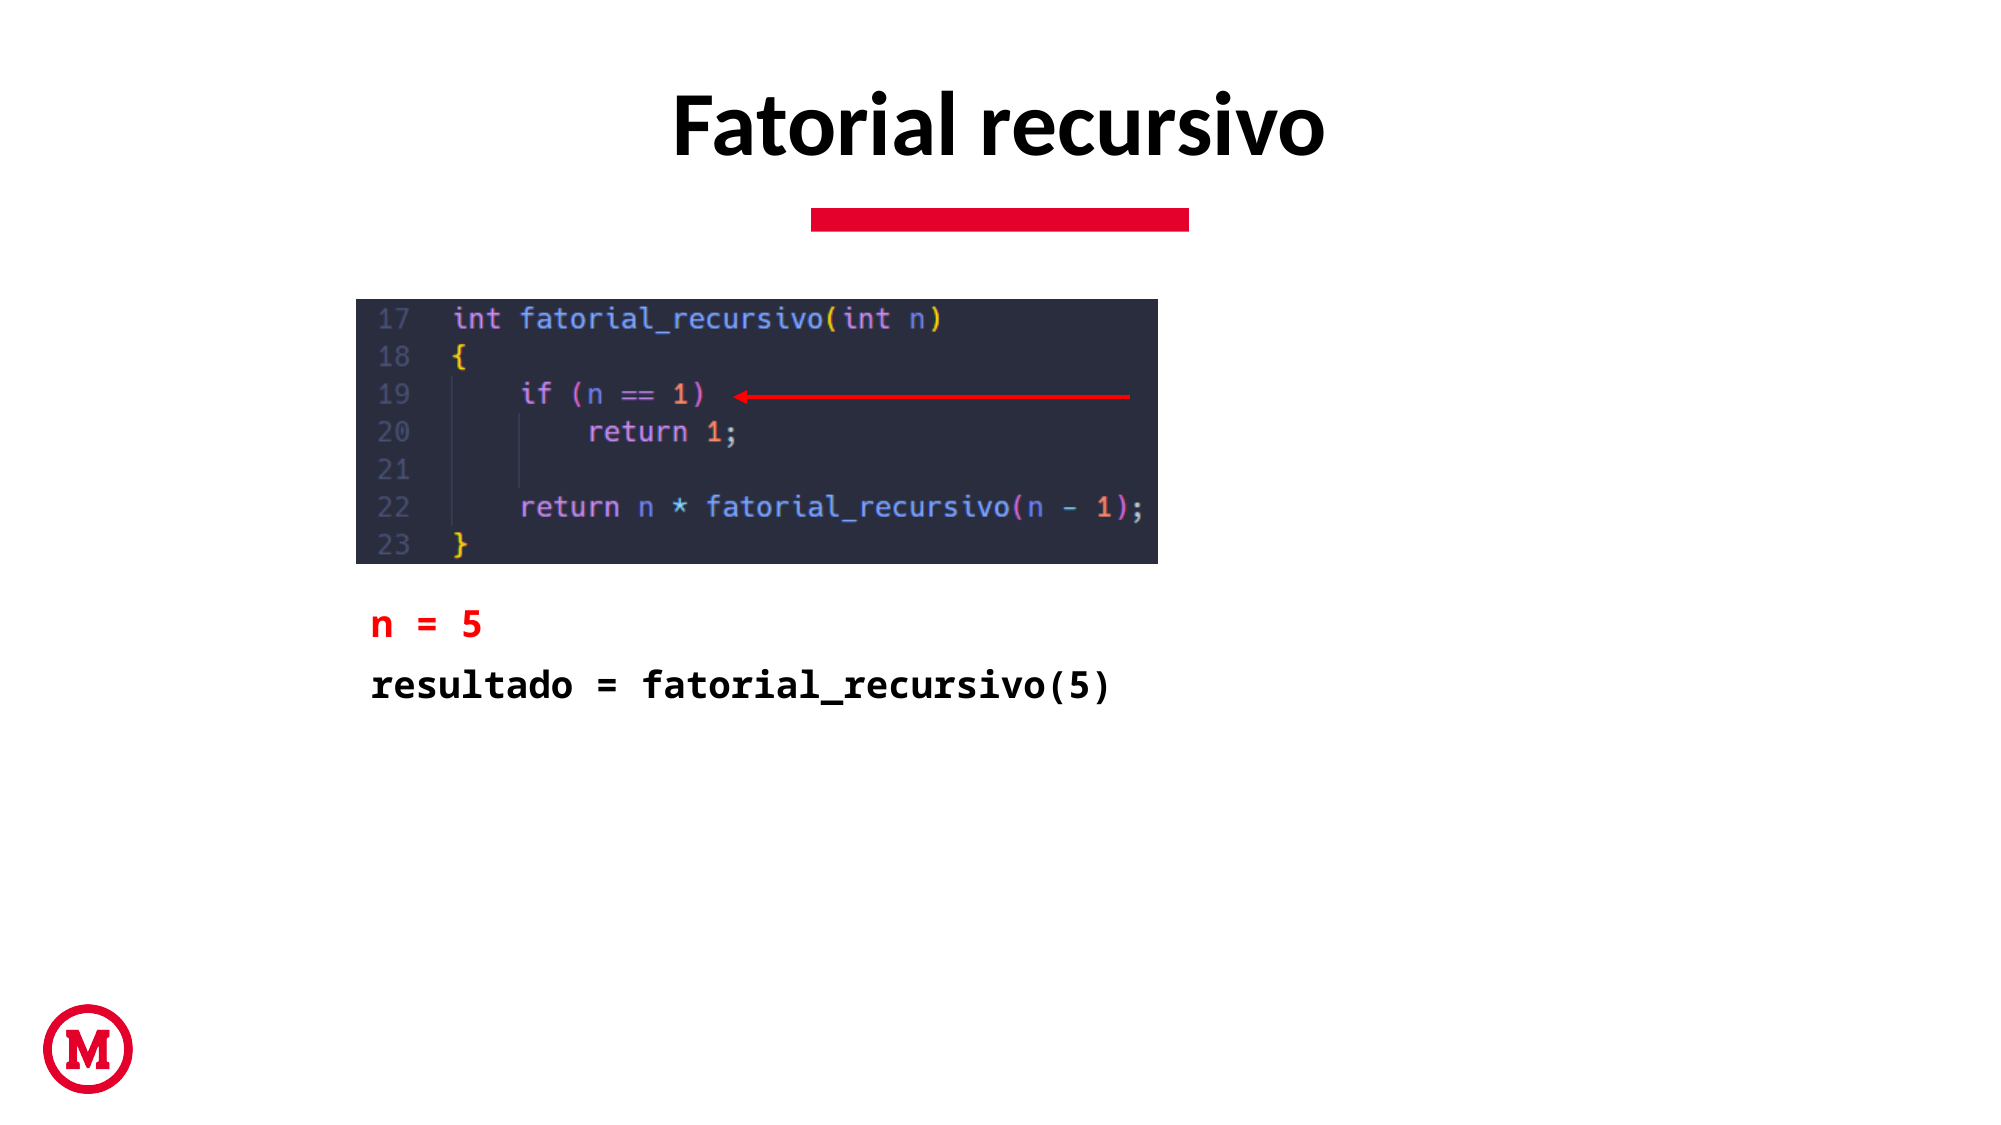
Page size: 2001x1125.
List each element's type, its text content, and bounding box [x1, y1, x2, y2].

text_box n = 5 [356, 592, 1644, 653]
picture [356, 299, 1158, 564]
picture [43, 1004, 133, 1094]
text_box resultado = fatorial_recursivo(5) [356, 653, 1644, 714]
title Fatorial recursivo [174, 67, 1826, 183]
